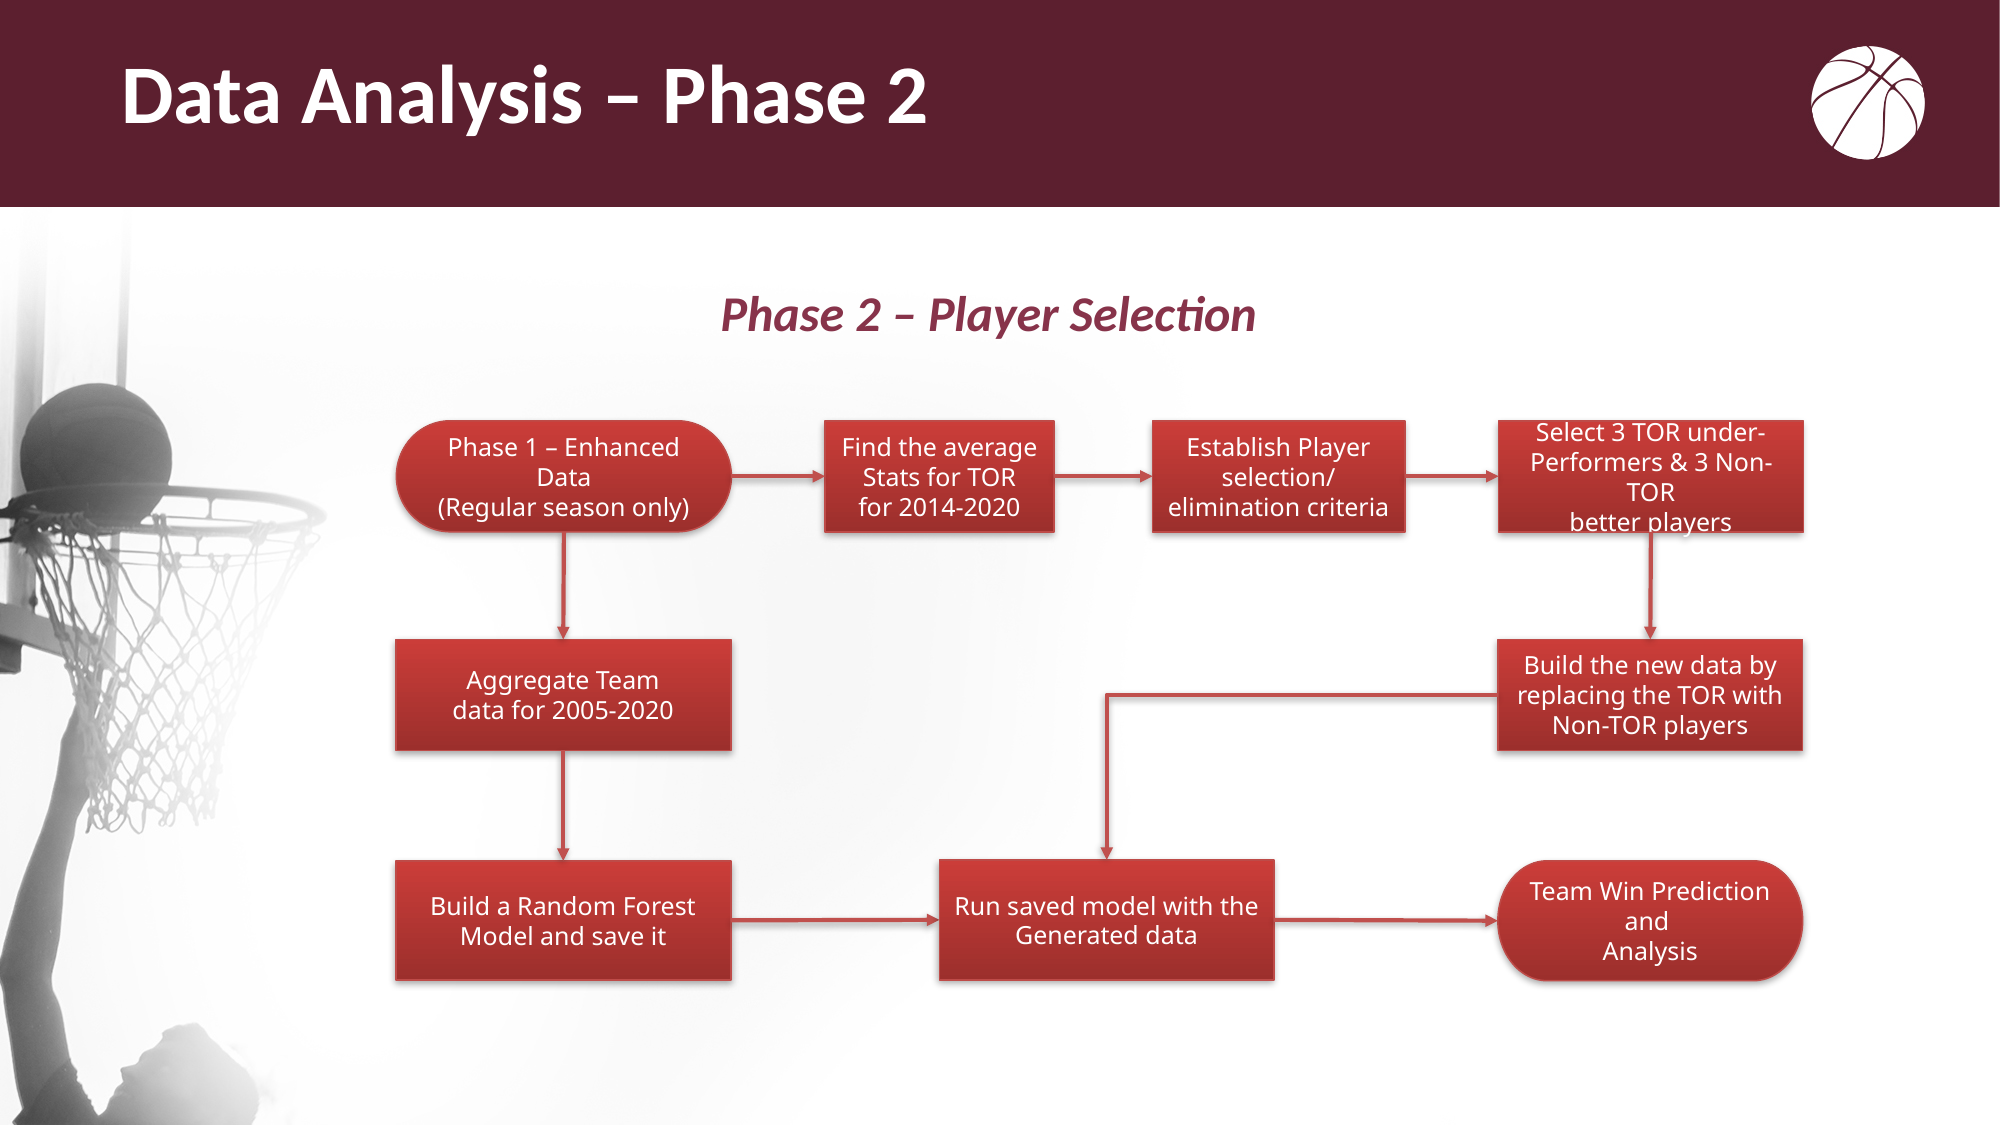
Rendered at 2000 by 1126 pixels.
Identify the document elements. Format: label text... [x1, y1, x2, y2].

text_box Phase 1 – Enhanced Data (Regular season only) [395, 420, 733, 533]
text_box Establish Player selection/elimination criteria [1152, 420, 1406, 533]
text_box Aggregate Team data for 2005-2020 [395, 639, 732, 751]
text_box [1106, 694, 1499, 861]
text_box Build the new data by replacing the TOR with Non-TOR players [1497, 639, 1803, 751]
title Data Analysis – Phase 2 [104, 24, 1905, 156]
text_box Run saved model with the Generated data [939, 859, 1275, 981]
text_box Select 3 TOR under- Performers & 3 Non-TOR better players [1498, 420, 1804, 533]
text_box Build a Random Forest Model and save it [395, 860, 732, 981]
text_box Find the average Stats for TOR for 2014-2020 [824, 420, 1055, 533]
picture [0, 0, 2000, 1125]
text_box Team Win Prediction and Analysis [1497, 860, 1804, 982]
text_box Phase 2 – Player Selection [488, 274, 1489, 349]
